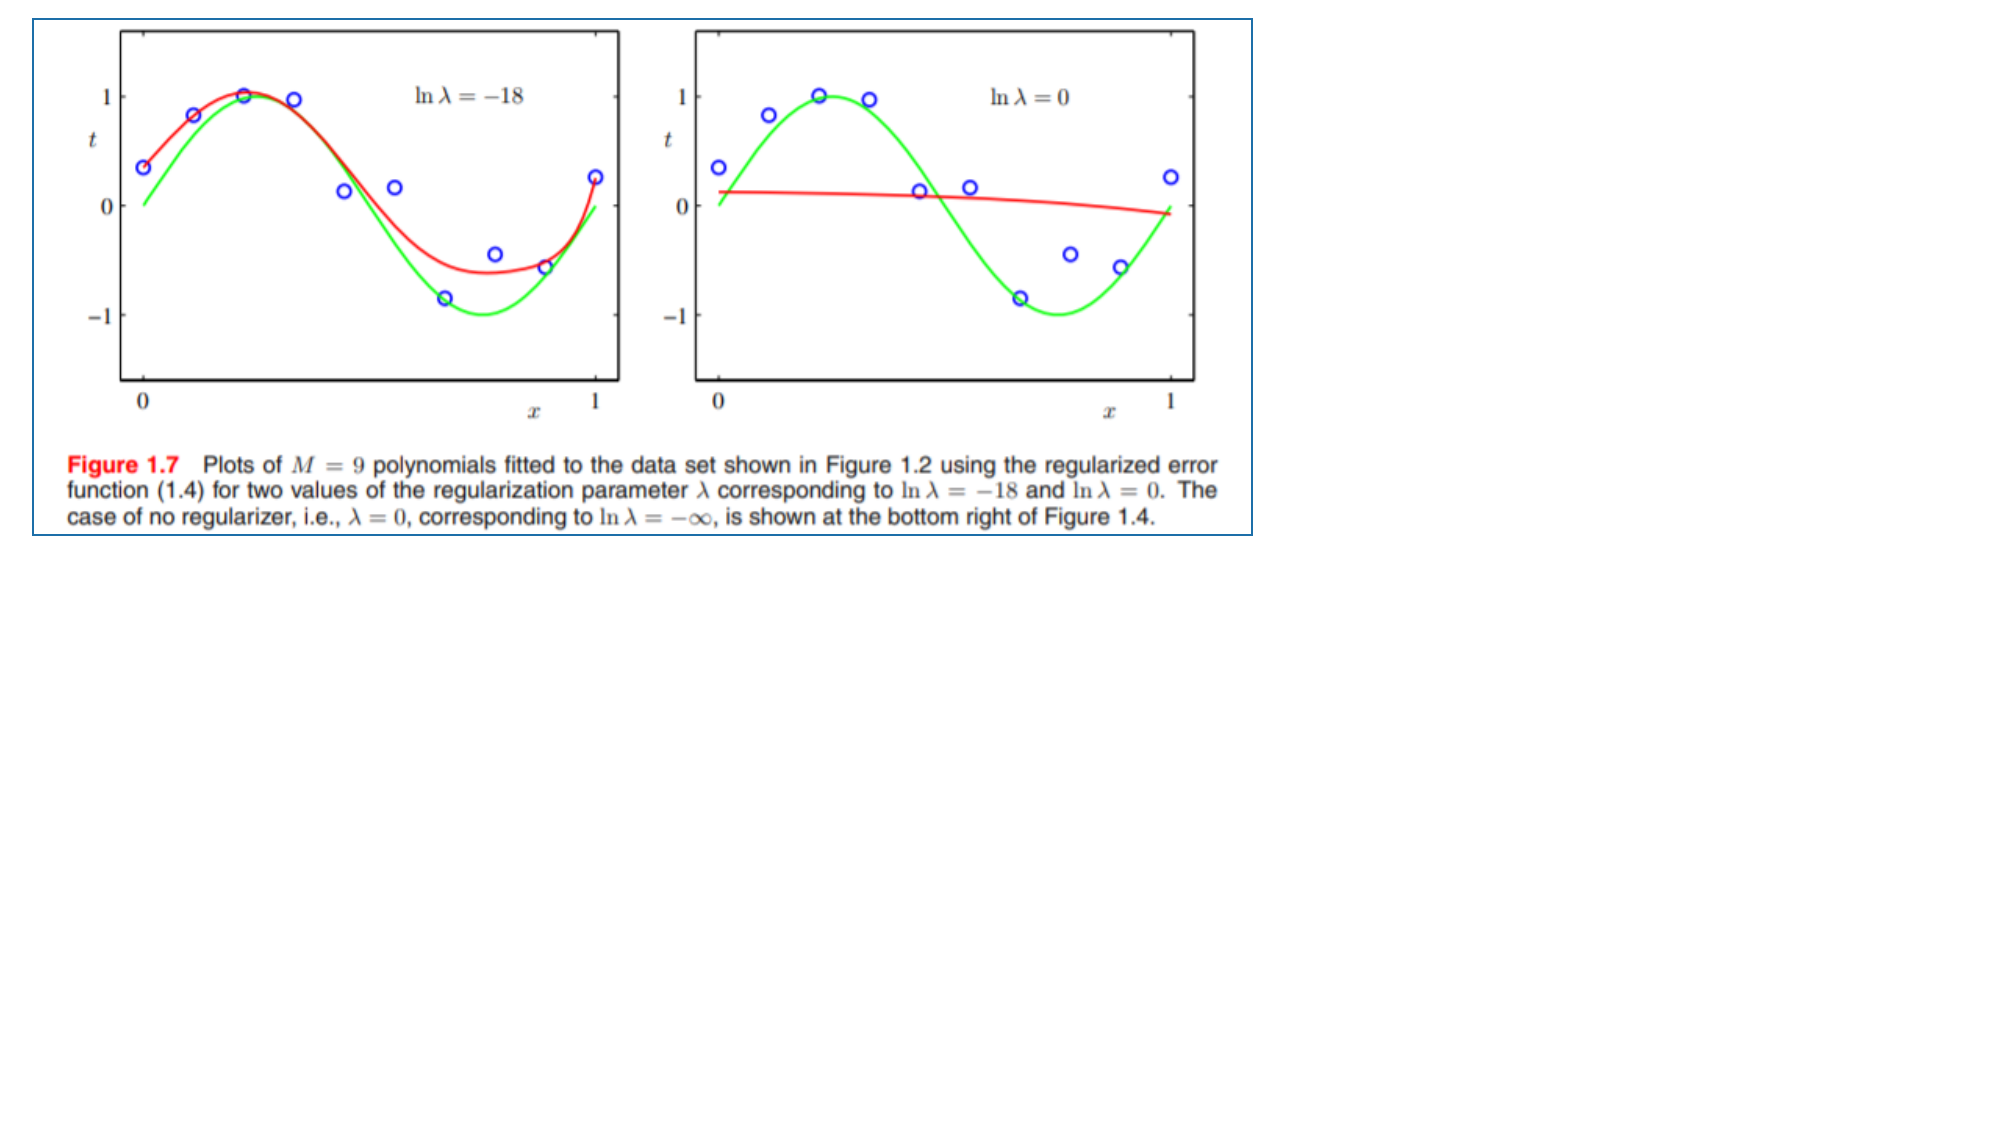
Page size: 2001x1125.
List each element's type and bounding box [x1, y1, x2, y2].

picture [34, 20, 1252, 535]
